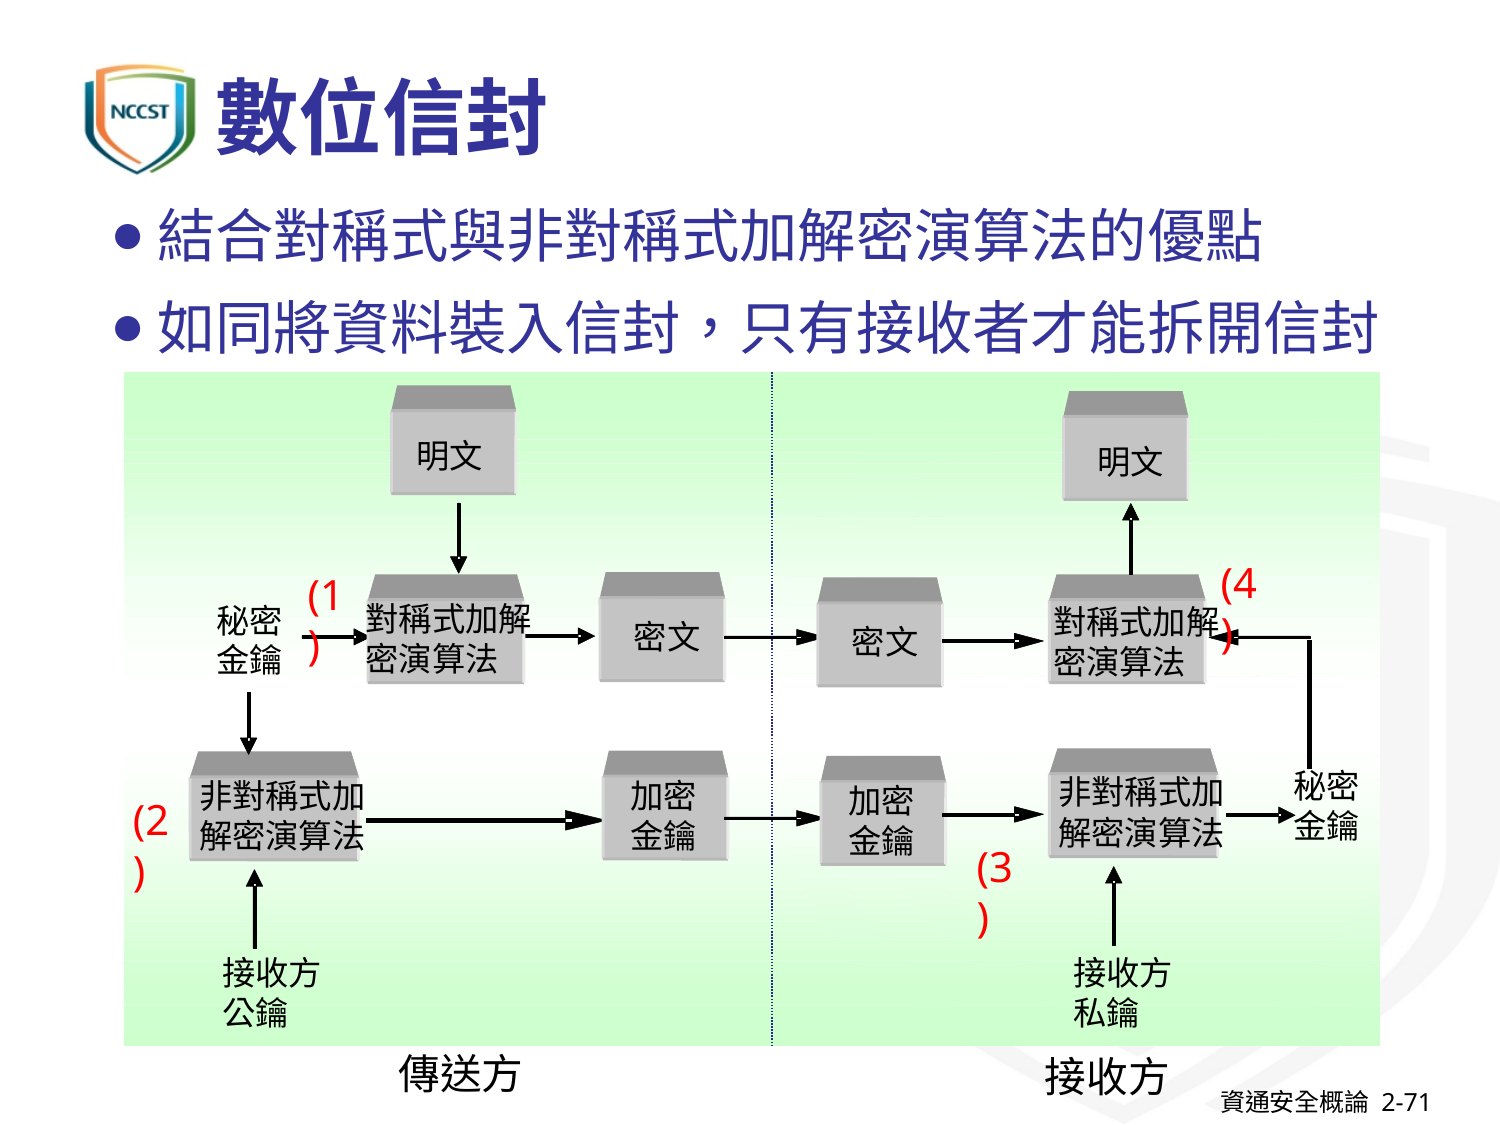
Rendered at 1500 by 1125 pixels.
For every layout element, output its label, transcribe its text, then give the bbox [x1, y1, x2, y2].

title 數位信封 [200, 19, 1471, 173]
list 結合對稱式與非對稱式加解密演算法的優點 如同將資料裝入信封，只有接收者才能拆開信封 [94, 177, 1419, 382]
text_box 傳送方 [383, 1057, 620, 1105]
text_box 接收方 [1030, 1057, 1267, 1108]
picture [0, 0, 1500, 1125]
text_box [1375, 371, 1381, 1047]
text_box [118, 371, 1375, 1048]
